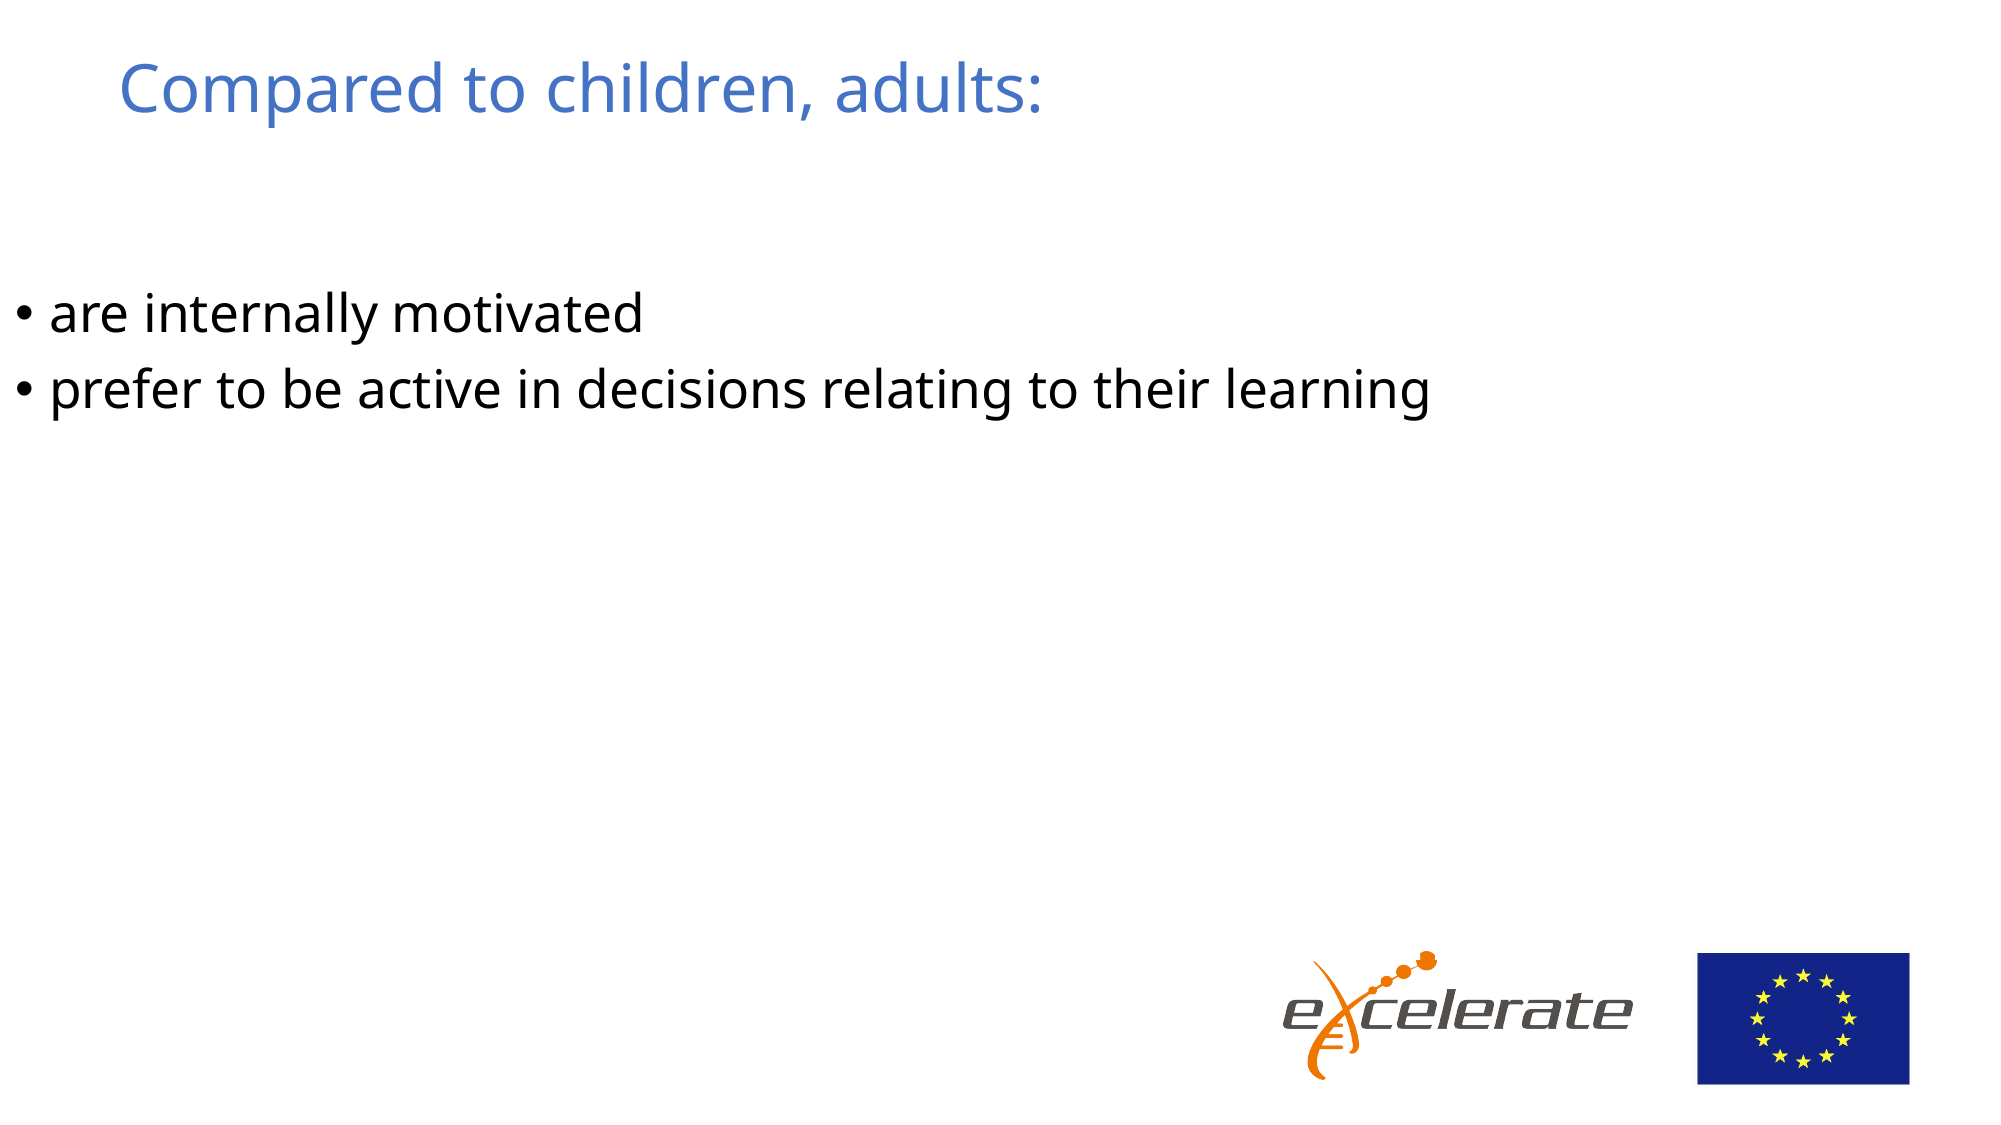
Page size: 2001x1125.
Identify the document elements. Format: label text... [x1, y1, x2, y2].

list are internally motivated prefer to be active in decisions relating to their learning they bring a lot of prior knowledge and experience to learning need to have new knowledge linked with existing information are goal-oriented (so learning for learning's sake is unsatisfactory) prefer learning what is authentic and directly relevant to their work or existing interests are more practical learners, wanting to be able to apply what is learned prefer to be treated as partners in the learning experience [0, 278, 1725, 993]
picture [1693, 949, 1913, 1088]
title Compared to children, adults: [118, 54, 1902, 138]
picture [1283, 993, 1633, 1080]
